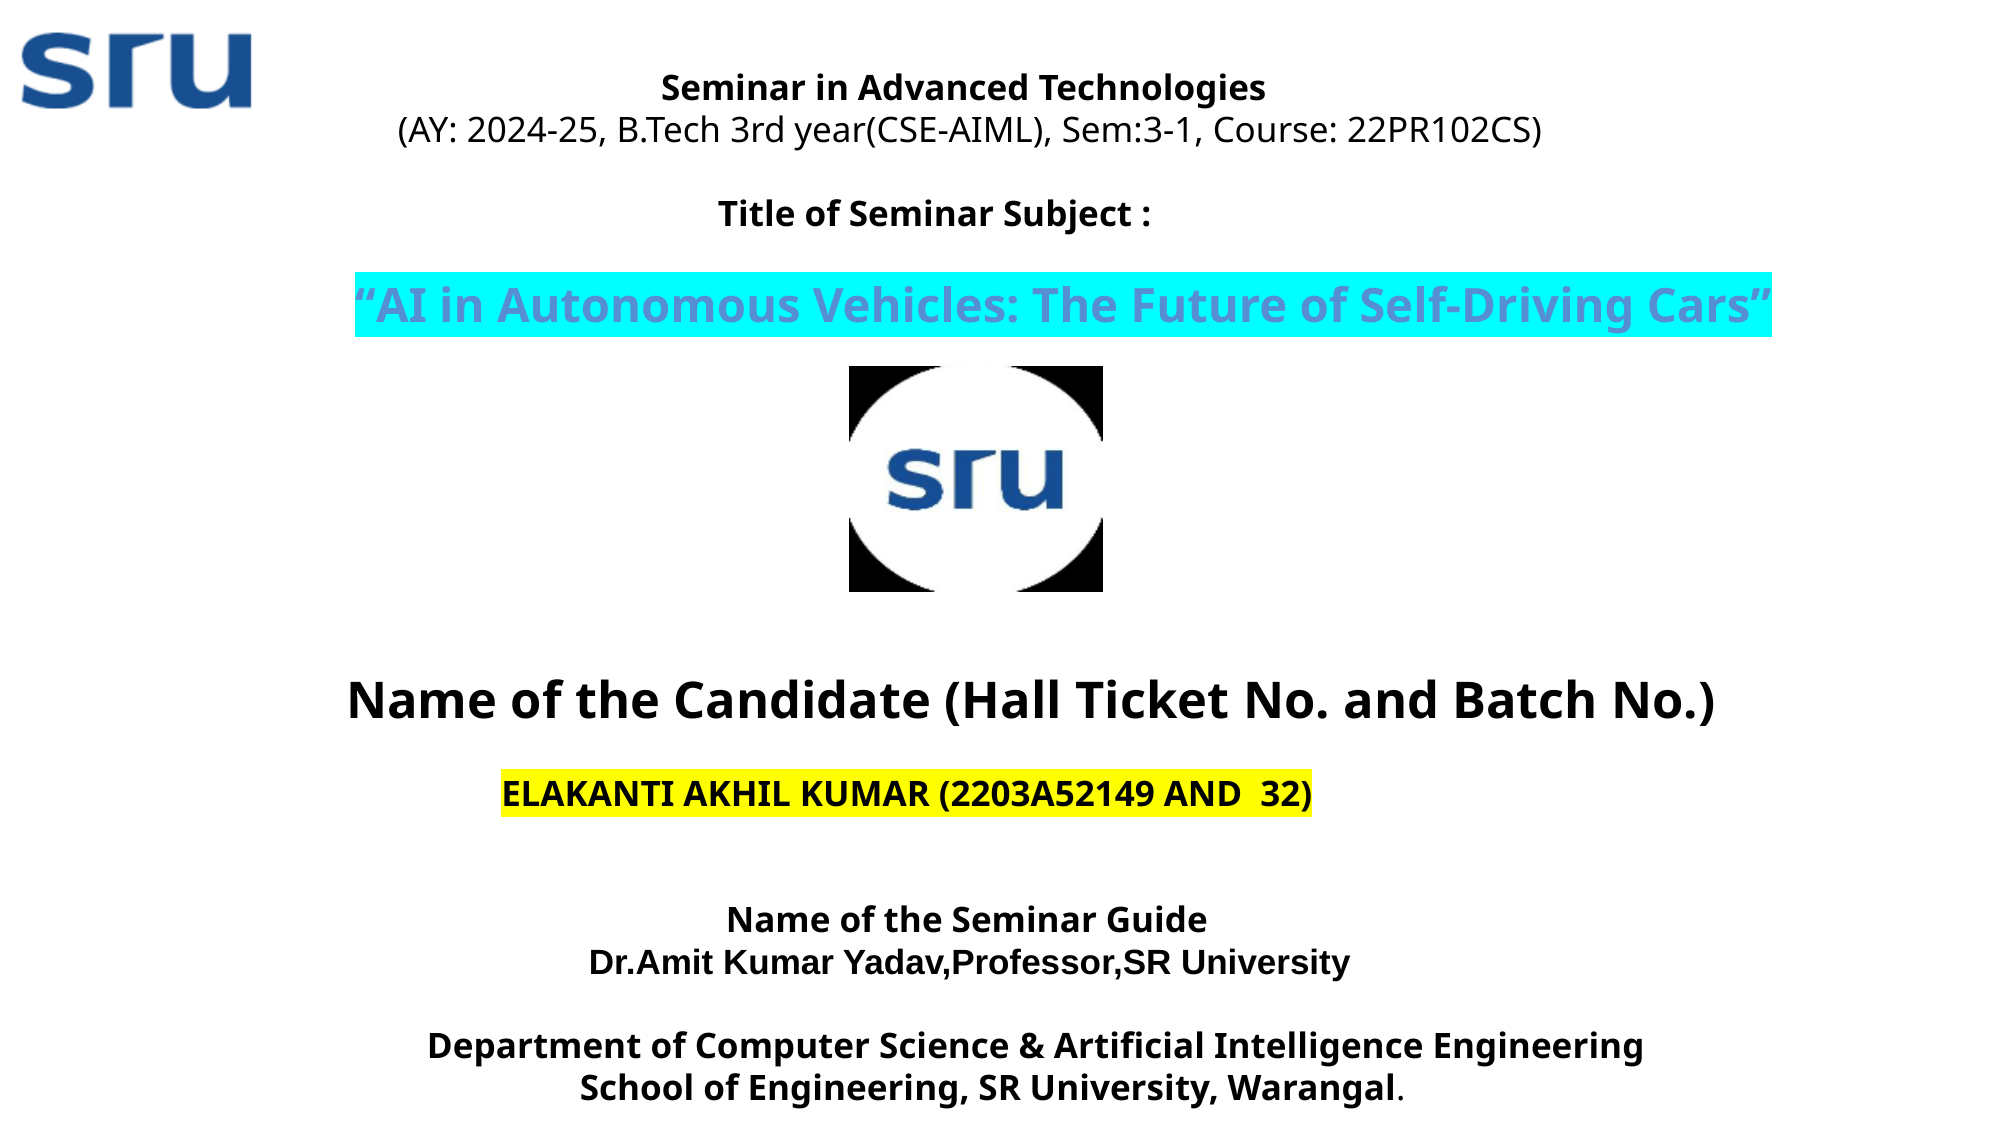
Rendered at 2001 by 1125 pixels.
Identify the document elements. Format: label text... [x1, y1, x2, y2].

picture [849, 366, 1103, 592]
text_box Seminar in Advanced Technologies (AY: 2024-25, B.Tech 3rd year(CSE-AIML), Sem:3-1, Course: 22PR102CS) Title of Seminar Subject : “AI in Autonomous Vehicles: The Future of Self-Driving Cars” Name of the Candidate (Hall Ticket No. and Batch No.) ELAKANTI AKHIL KUMAR (2203A52149 AND 32) Name of the Seminar Guide Dr.Amit Kumar Yadav,Professor,SR University Department of Computer Science & Artificial Intelligence Engineering School of Engineering, SR University, Warangal. [223, 58, 1875, 1125]
picture [16, 14, 268, 123]
